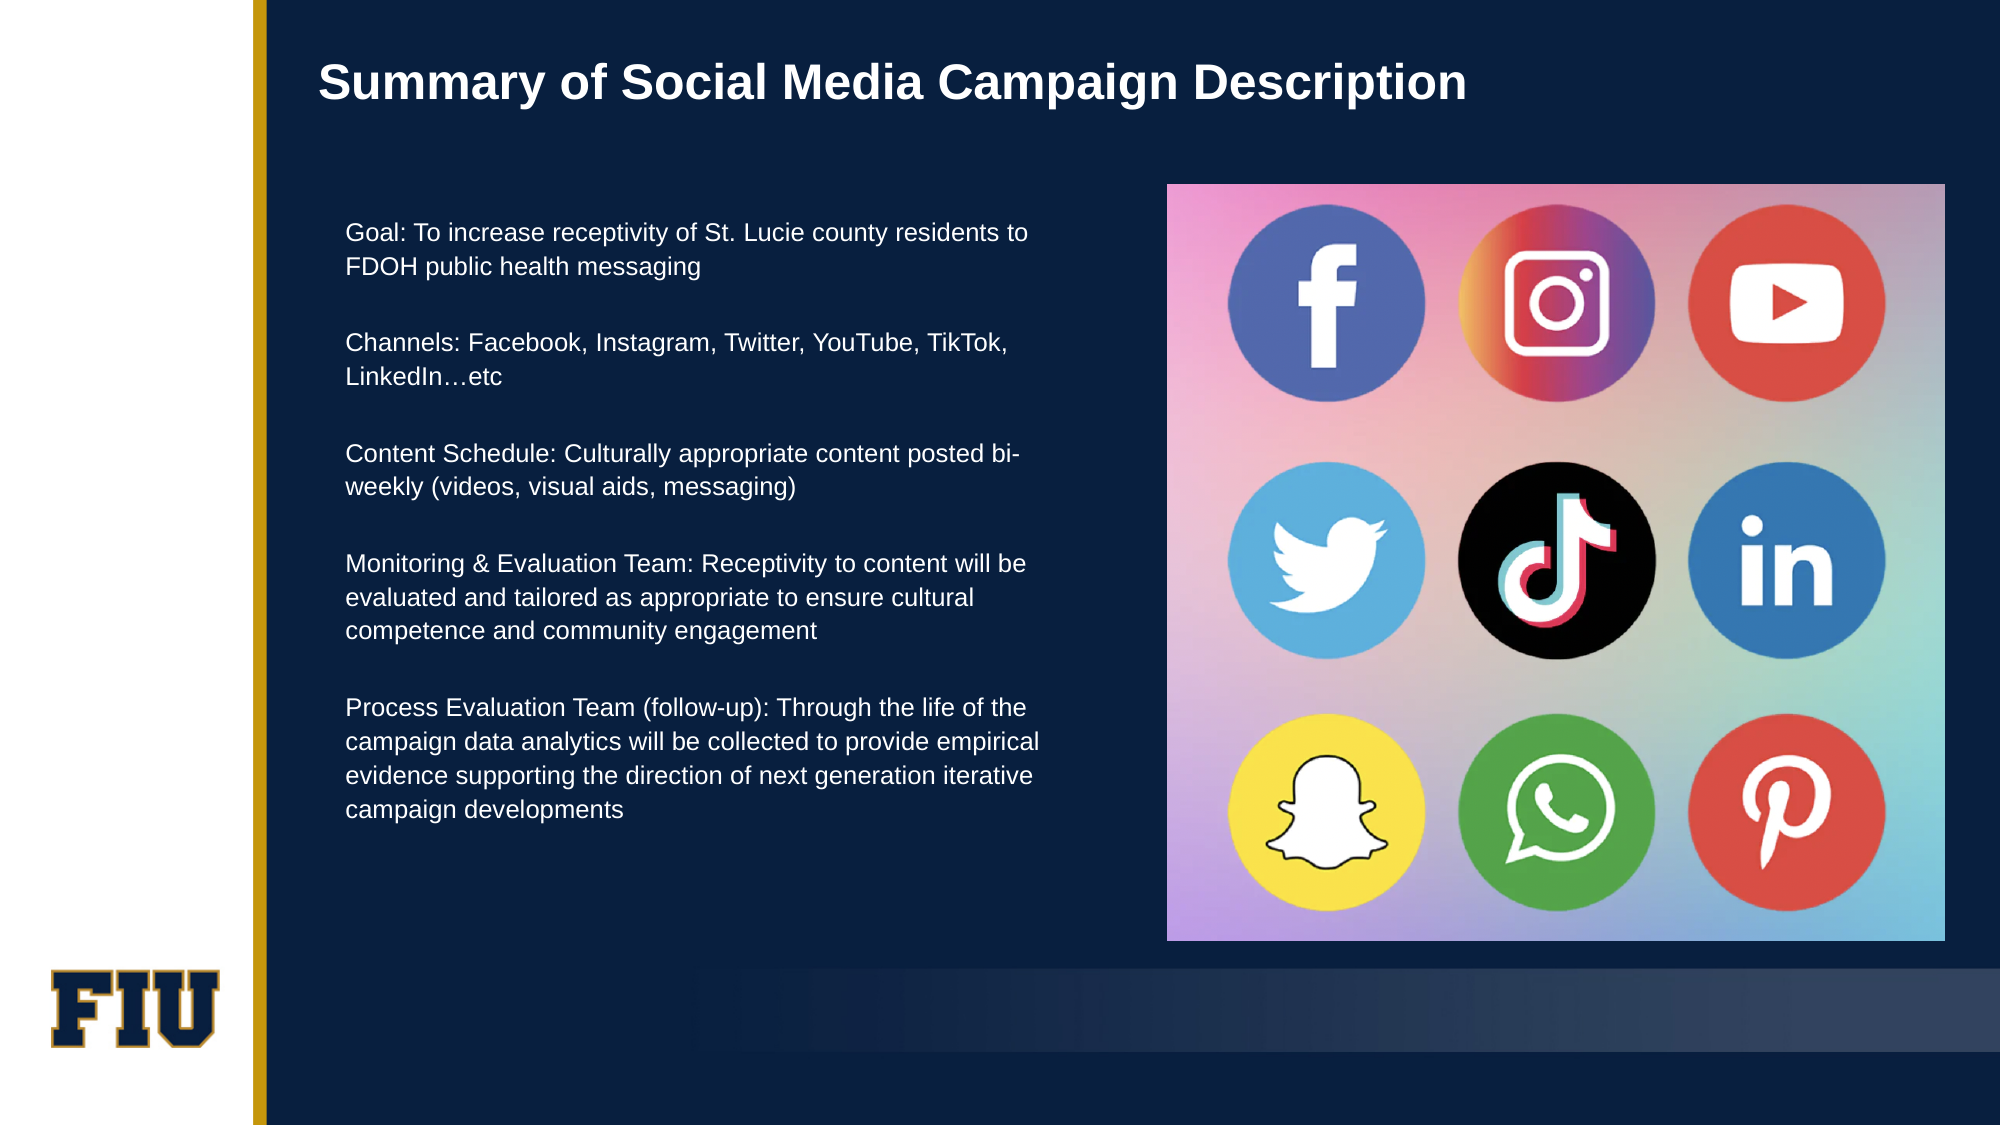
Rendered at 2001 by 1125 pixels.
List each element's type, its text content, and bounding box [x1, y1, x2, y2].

title Summary of Social Media Campaign Description [303, 25, 1714, 142]
picture [0, 0, 2000, 1125]
list Goal: To increase receptivity of St. Lucie county residents to FDOH public health messaging Channels: Facebook, Instagram, Twitter, YouTube, TikTok, LinkedIn…etc Content Schedule: Culturally appropriate content posted bi-weekly (videos, visual aids, messaging) Monitoring & Evaluation Team: Receptivity to content will be evaluated and tailored as appropriate to ensure cultural competence and community engagement Process Evaluation Team (follow-up): Through the life of the campaign data analytics will be collected to provide empirical evidence supporting the direction of next generation iterative campaign developments [330, 205, 1108, 841]
